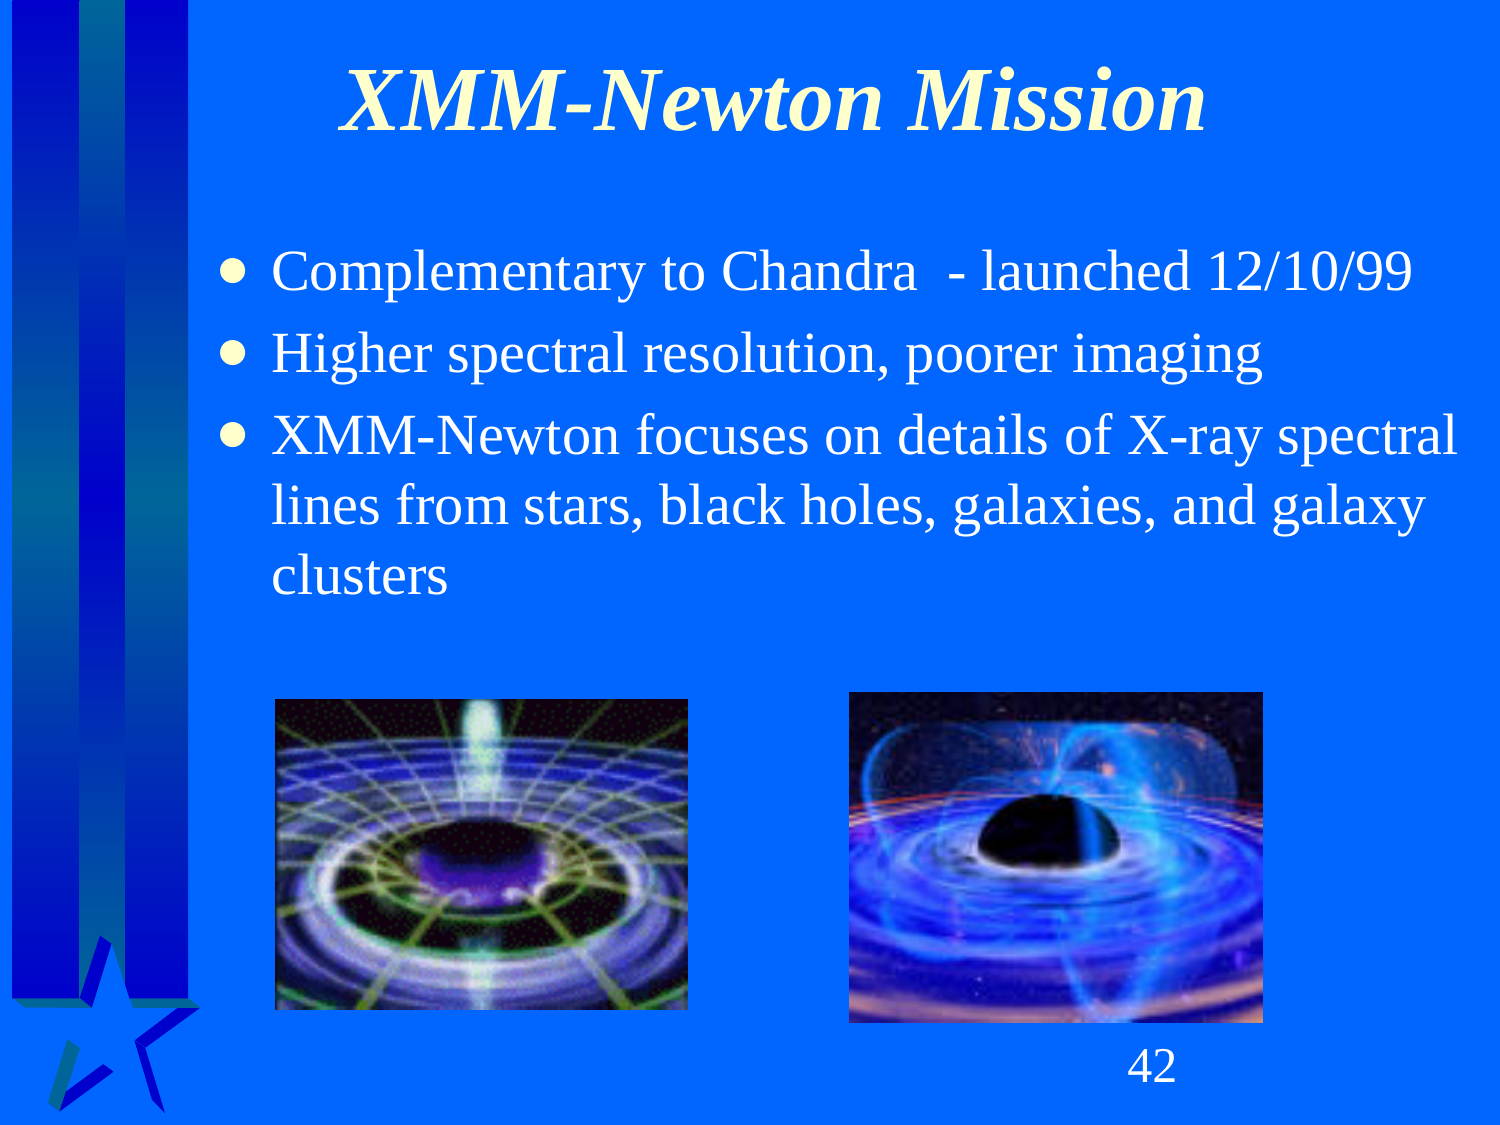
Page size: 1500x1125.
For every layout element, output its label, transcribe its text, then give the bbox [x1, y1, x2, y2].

list Complementary to Chandra - launched 12/10/99 Higher spectral resolution, poorer imaging XMM-Newton focuses on details of X-ray spectral lines from stars, black holes, galaxies, and galaxy clusters [200, 224, 1475, 688]
slide_number ‹#› [1112, 1025, 1425, 1100]
picture [274, 699, 688, 1010]
title XMM-Newton Mission [137, 24, 1413, 163]
picture [849, 692, 1263, 1023]
